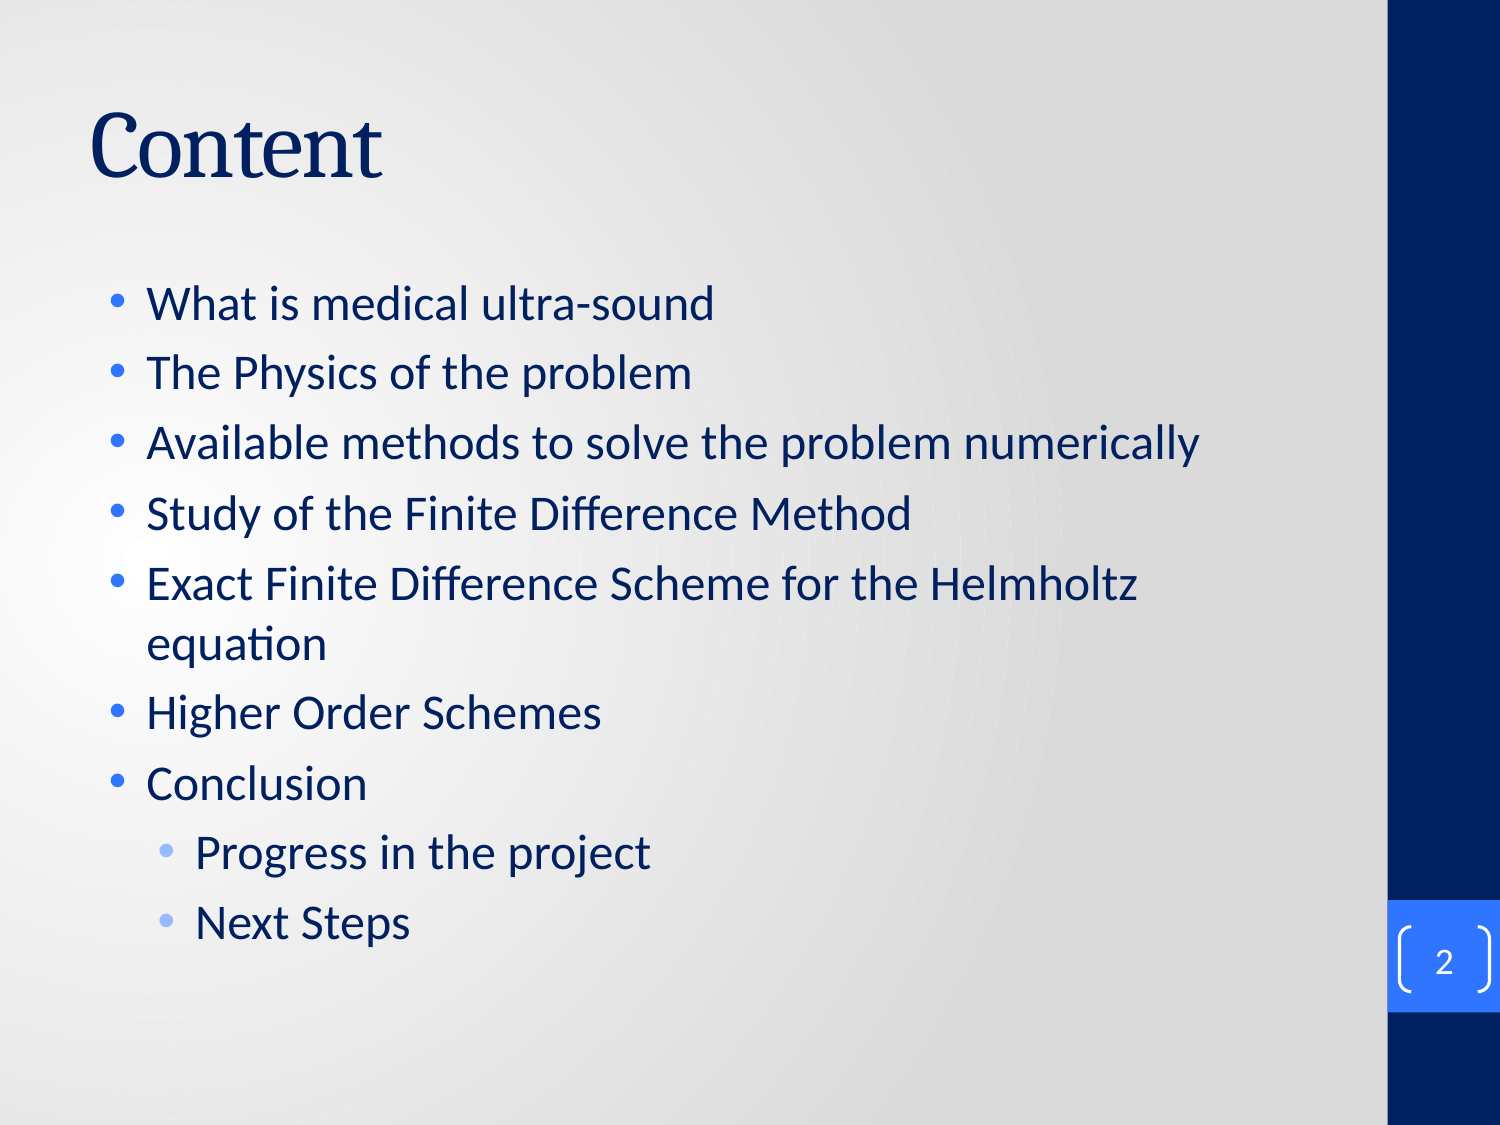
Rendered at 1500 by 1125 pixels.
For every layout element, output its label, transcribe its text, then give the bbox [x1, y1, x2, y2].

list What is medical ultra-sound The Physics of the problem Available methods to solve the problem numerically Study of the Finite Difference Method Exact Finite Difference Scheme for the Helmholtz equation Higher Order Schemes Conclusion Progress in the project Next Steps [75, 262, 1325, 1050]
slide_number 2 [1397, 925, 1492, 994]
title Content [75, 45, 1325, 233]
